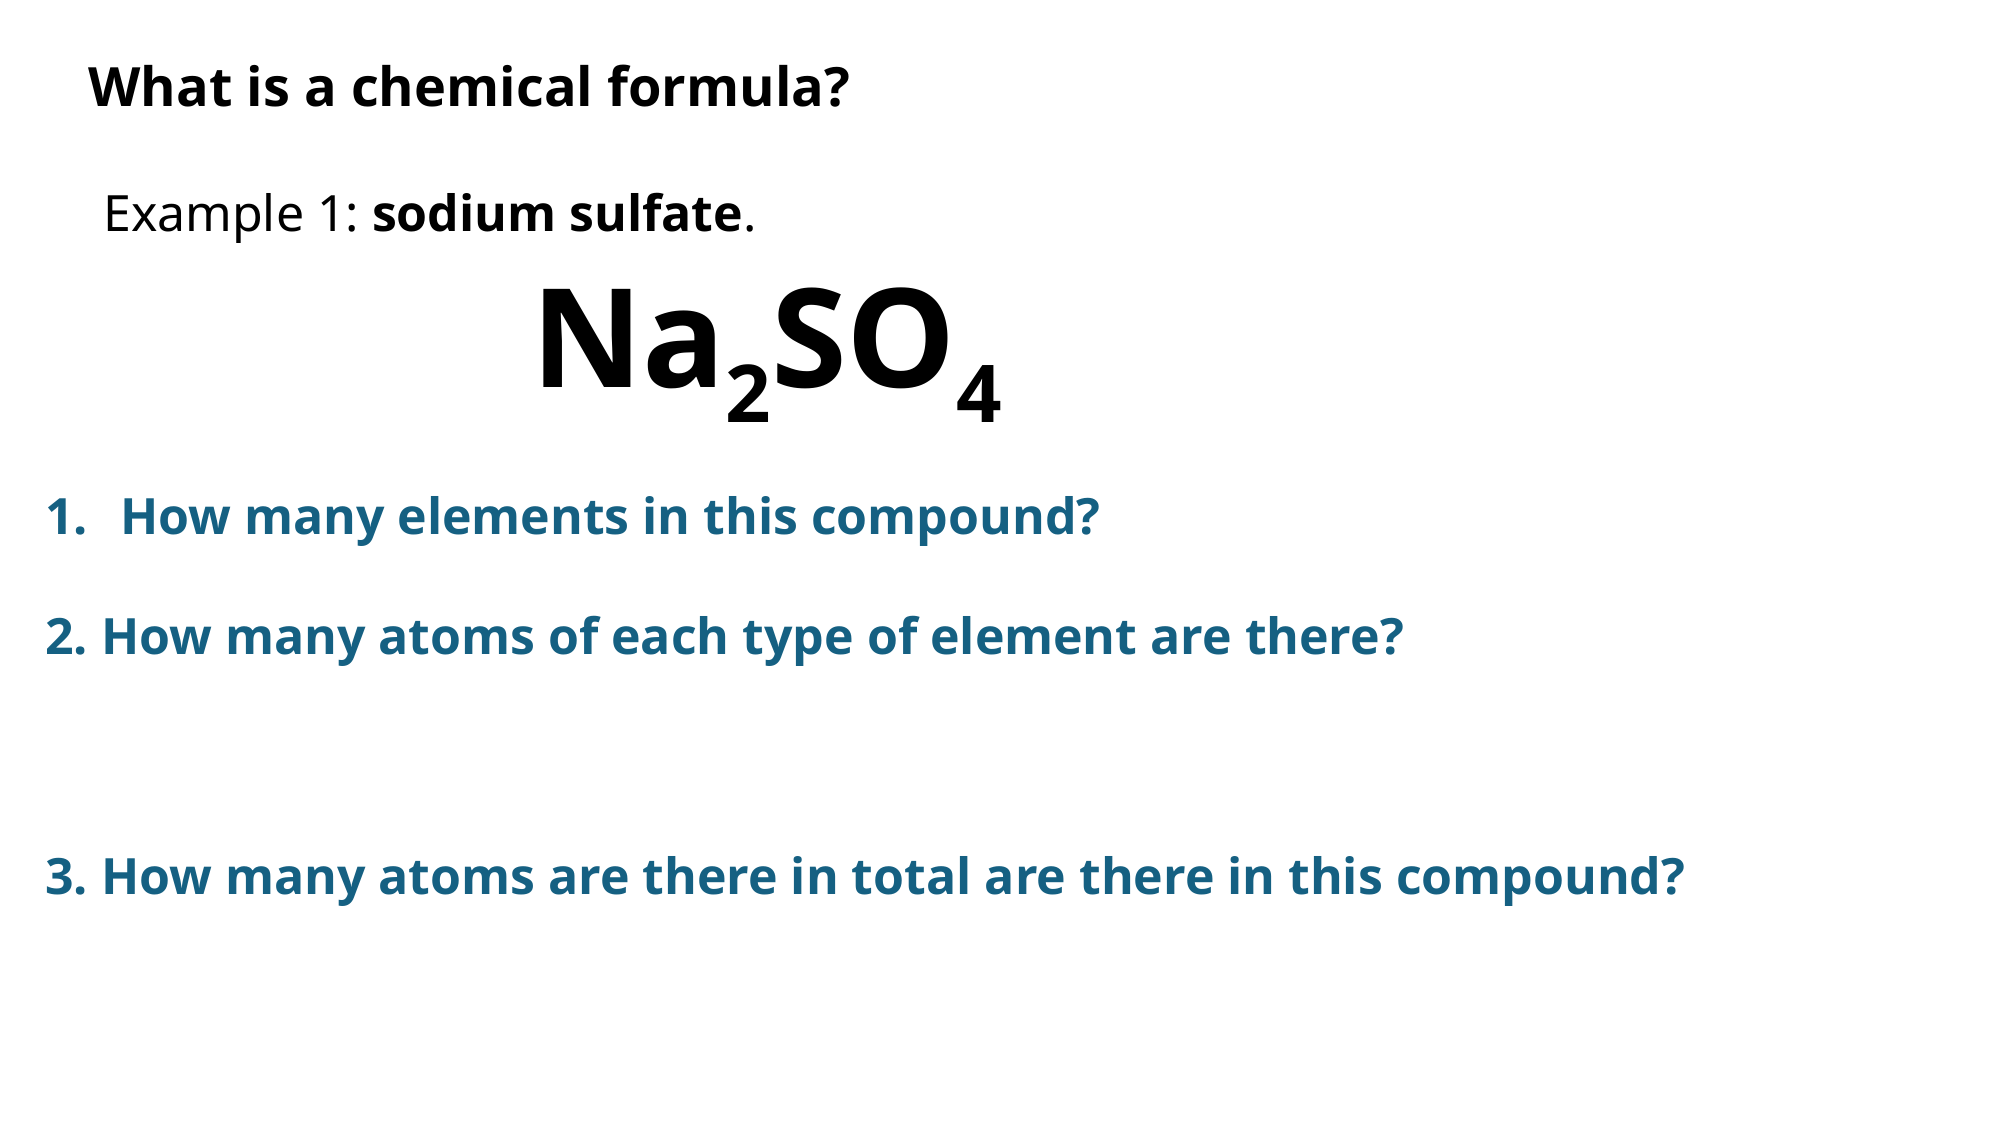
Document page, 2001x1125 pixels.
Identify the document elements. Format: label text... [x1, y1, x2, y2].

text_box Example 1: sodium sulfate. [88, 174, 1473, 250]
title What is a chemical formula? [88, 0, 1831, 119]
text_box Na2SO4 [516, 243, 1334, 446]
text_box How many elements in this compound? 2. How many atoms of each type of element are there? 3. How many atoms are there in total are there in this compound? [29, 476, 1710, 1018]
